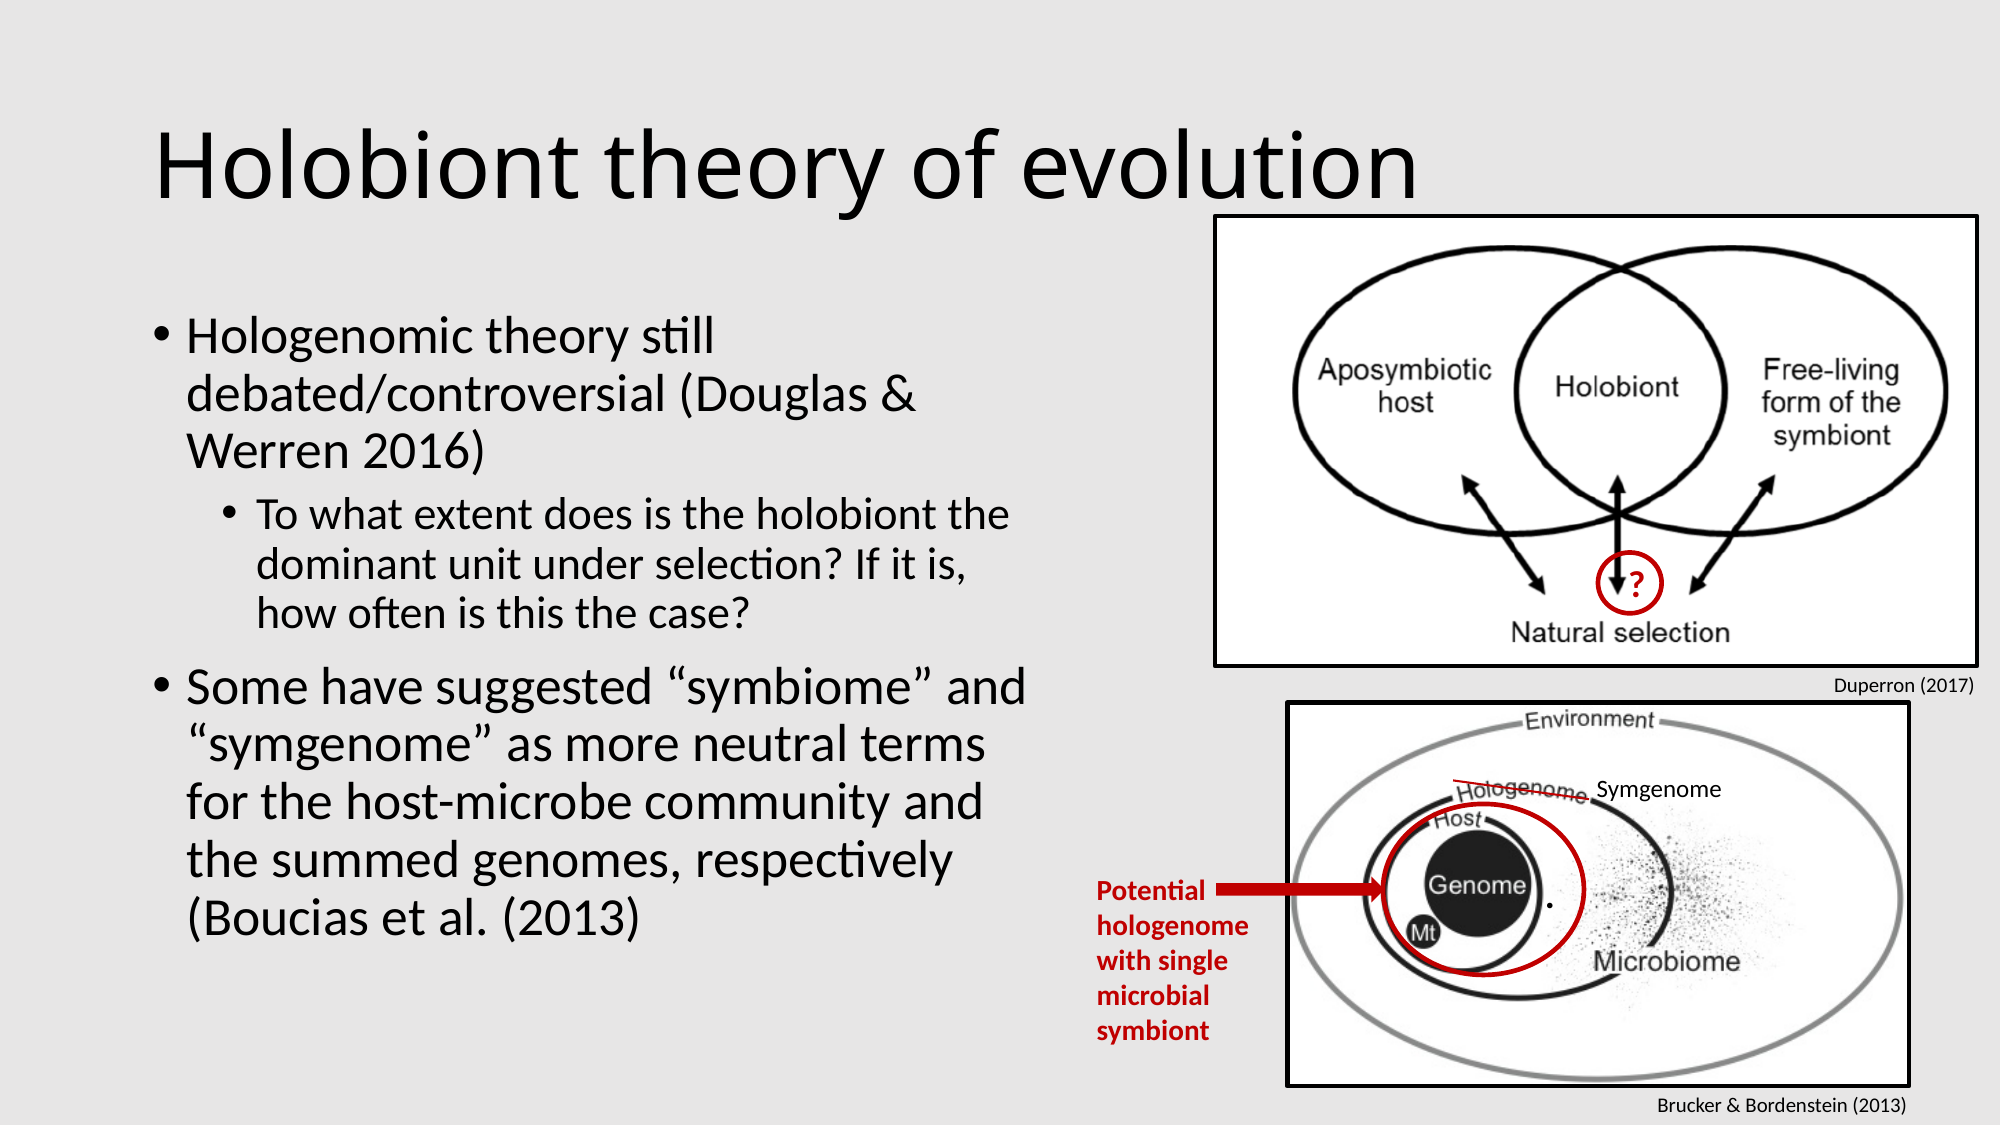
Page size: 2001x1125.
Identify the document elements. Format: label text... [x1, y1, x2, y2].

text_box Potential hologenome with single microbial symbiont [1081, 863, 1289, 1054]
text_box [1289, 704, 1949, 1125]
list Hologenomic theory still debated/controversial (Douglas & Werren 2016) To what extent does is the holobiont the dominant unit under selection? If it is, how often is this the case? Some have suggested “symbiome” and “symgenome” as more neutral terms for the host-microbe community and the summed genomes, respectively (Boucias et al. (2013) [137, 299, 1046, 1014]
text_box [1217, 218, 2000, 705]
title Holobiont theory of evolution [137, 59, 1863, 278]
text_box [1453, 780, 1589, 800]
